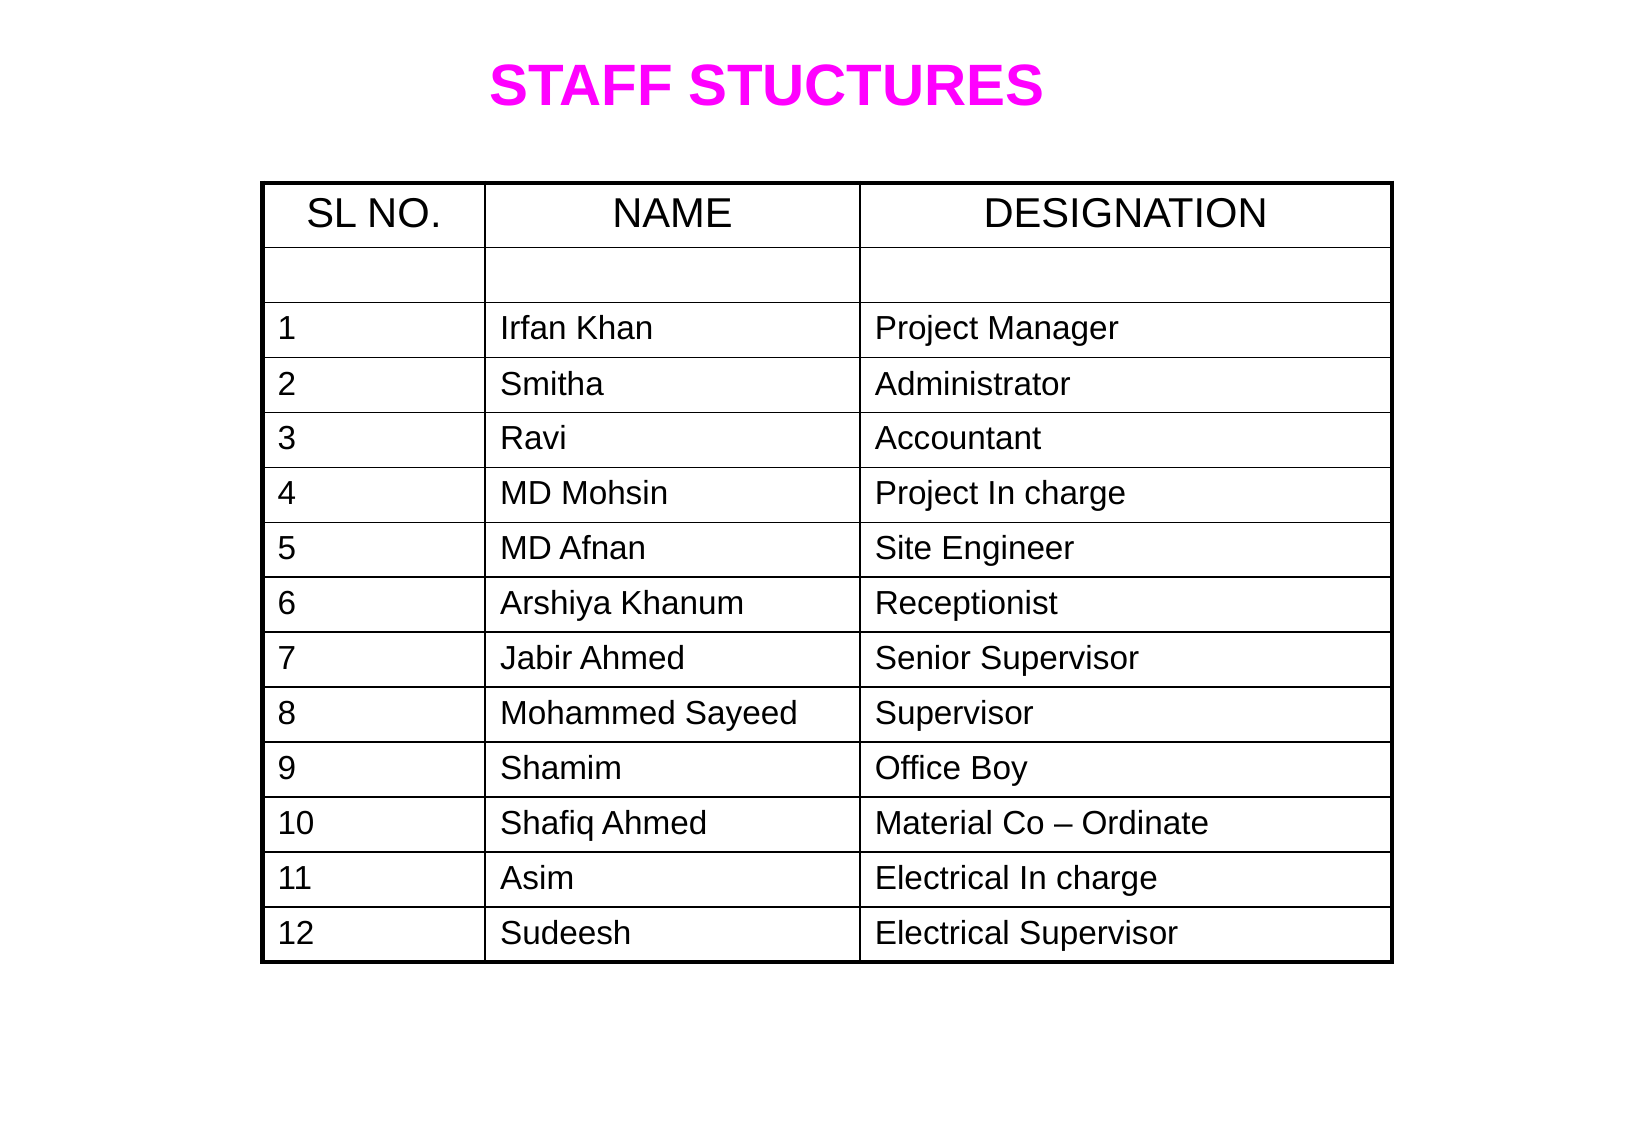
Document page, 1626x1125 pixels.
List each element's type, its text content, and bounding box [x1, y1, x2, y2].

table_cell 8 [265, 688, 484, 741]
table_cell Office Boy [861, 743, 1390, 796]
table_cell 9 [265, 743, 484, 796]
table_cell MD Afnan [486, 523, 859, 576]
table_cell 3 [265, 413, 484, 467]
table_cell 10 [265, 798, 484, 851]
table_header SL NO. [265, 185, 484, 247]
table_cell Accountant [861, 413, 1390, 467]
table_cell Arshiya Khanum [486, 578, 859, 631]
table_cell 11 [265, 853, 484, 906]
table_cell Electrical Supervisor [861, 908, 1390, 960]
table_cell 1 [265, 303, 484, 357]
table_cell Receptionist [861, 578, 1390, 631]
table_cell Sudeesh [486, 908, 859, 960]
table_cell 12 [265, 908, 484, 960]
table_cell Shamim [486, 743, 859, 796]
table_cell Site Engineer [861, 523, 1390, 576]
table_header DESIGNATION [861, 185, 1390, 247]
table_cell Asim [486, 853, 859, 906]
table_cell Electrical In charge [861, 853, 1390, 906]
table_cell [265, 248, 484, 302]
table_cell Project In charge [861, 468, 1390, 522]
table_cell 2 [265, 358, 484, 412]
table_cell 4 [265, 468, 484, 522]
table_cell [486, 248, 859, 302]
table_cell 6 [265, 578, 484, 631]
table_cell 7 [265, 633, 484, 686]
table_cell Administrator [861, 358, 1390, 412]
table_cell Senior Supervisor [861, 633, 1390, 686]
table_cell Material Co – Ordinate [861, 798, 1390, 851]
text_box STAFF STUCTURES [474, 39, 1092, 125]
table_header NAME [486, 185, 859, 247]
table_cell 5 [265, 523, 484, 576]
table_cell Ravi [486, 413, 859, 467]
table_cell Shafiq Ahmed [486, 798, 859, 851]
table_cell Project Manager [861, 303, 1390, 357]
table_cell Mohammed Sayeed [486, 688, 859, 741]
table_cell Smitha [486, 358, 859, 412]
table_cell MD Mohsin [486, 468, 859, 522]
table_cell Jabir Ahmed [486, 633, 859, 686]
table_cell [861, 248, 1390, 302]
table_cell Irfan Khan [486, 303, 859, 357]
table_cell Supervisor [861, 688, 1390, 741]
